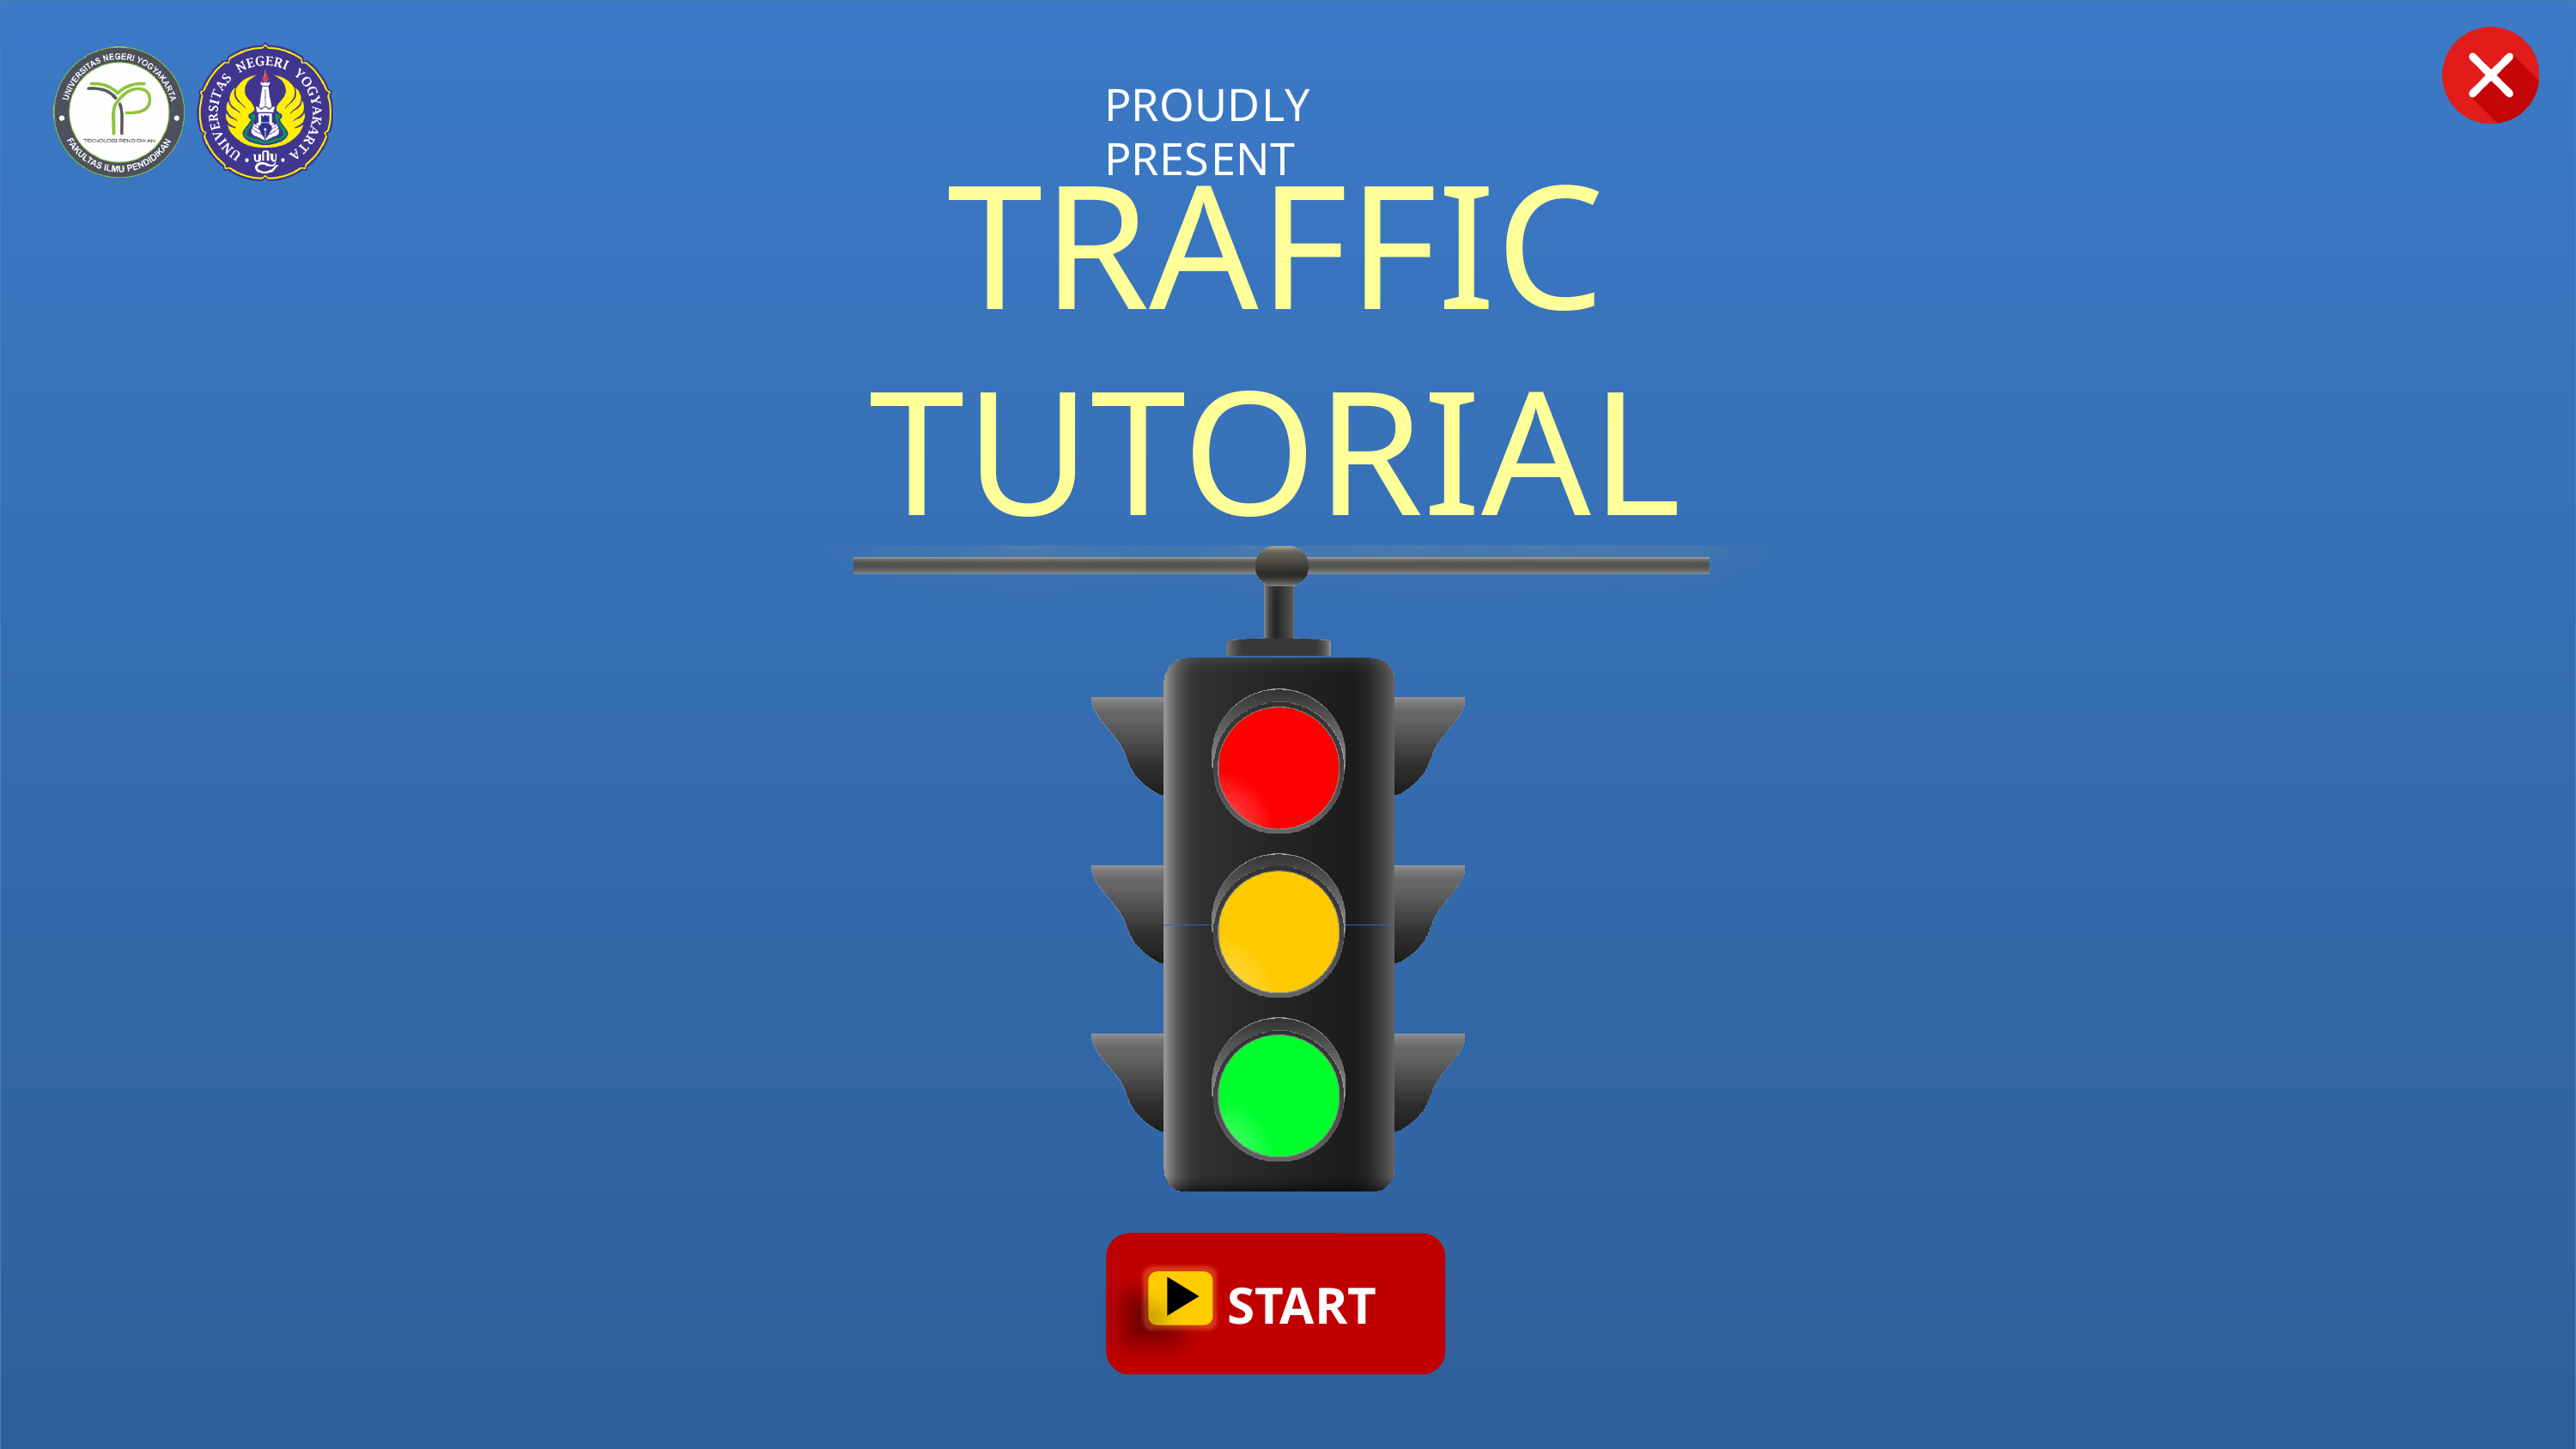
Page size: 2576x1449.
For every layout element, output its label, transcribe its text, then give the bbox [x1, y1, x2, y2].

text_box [1148, 1270, 1213, 1325]
picture [53, 45, 185, 178]
text_box TRAFFIC TUTORIAL [629, 130, 1923, 543]
text_box PROUDLY PRESENT [1103, 75, 1473, 130]
picture [2442, 26, 2540, 124]
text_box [593, 545, 1978, 720]
text_box START [1104, 1231, 1448, 1377]
picture [197, 42, 333, 181]
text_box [1091, 729, 1466, 1191]
text_box [0, 0, 2576, 1449]
